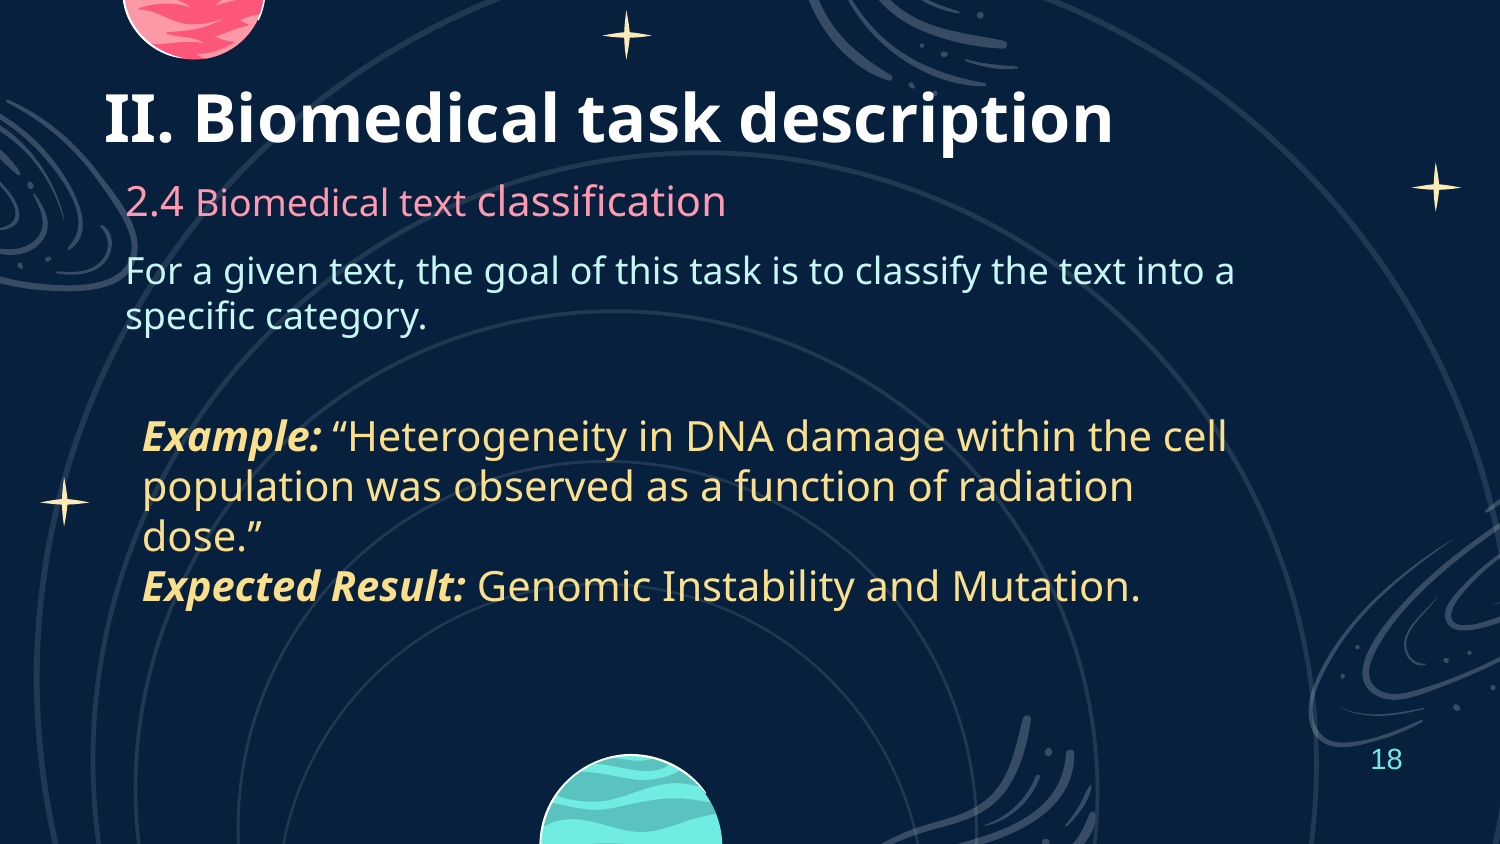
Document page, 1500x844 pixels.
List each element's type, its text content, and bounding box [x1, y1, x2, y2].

text_box For a given text, the goal of this task is to classify the text into a specific category. [110, 239, 1334, 380]
title II. Biomedical task description [89, 61, 1353, 156]
text_box 2.4 Biomedical text classification [110, 167, 1163, 239]
text_box 18 [1355, 732, 1418, 783]
text_box Example: ‘‘Heterogeneity in DNA damage within the cell population was observed as a function of radiation dose.’’ Expected Result: Genomic Instability and Mutation. [127, 402, 1272, 668]
